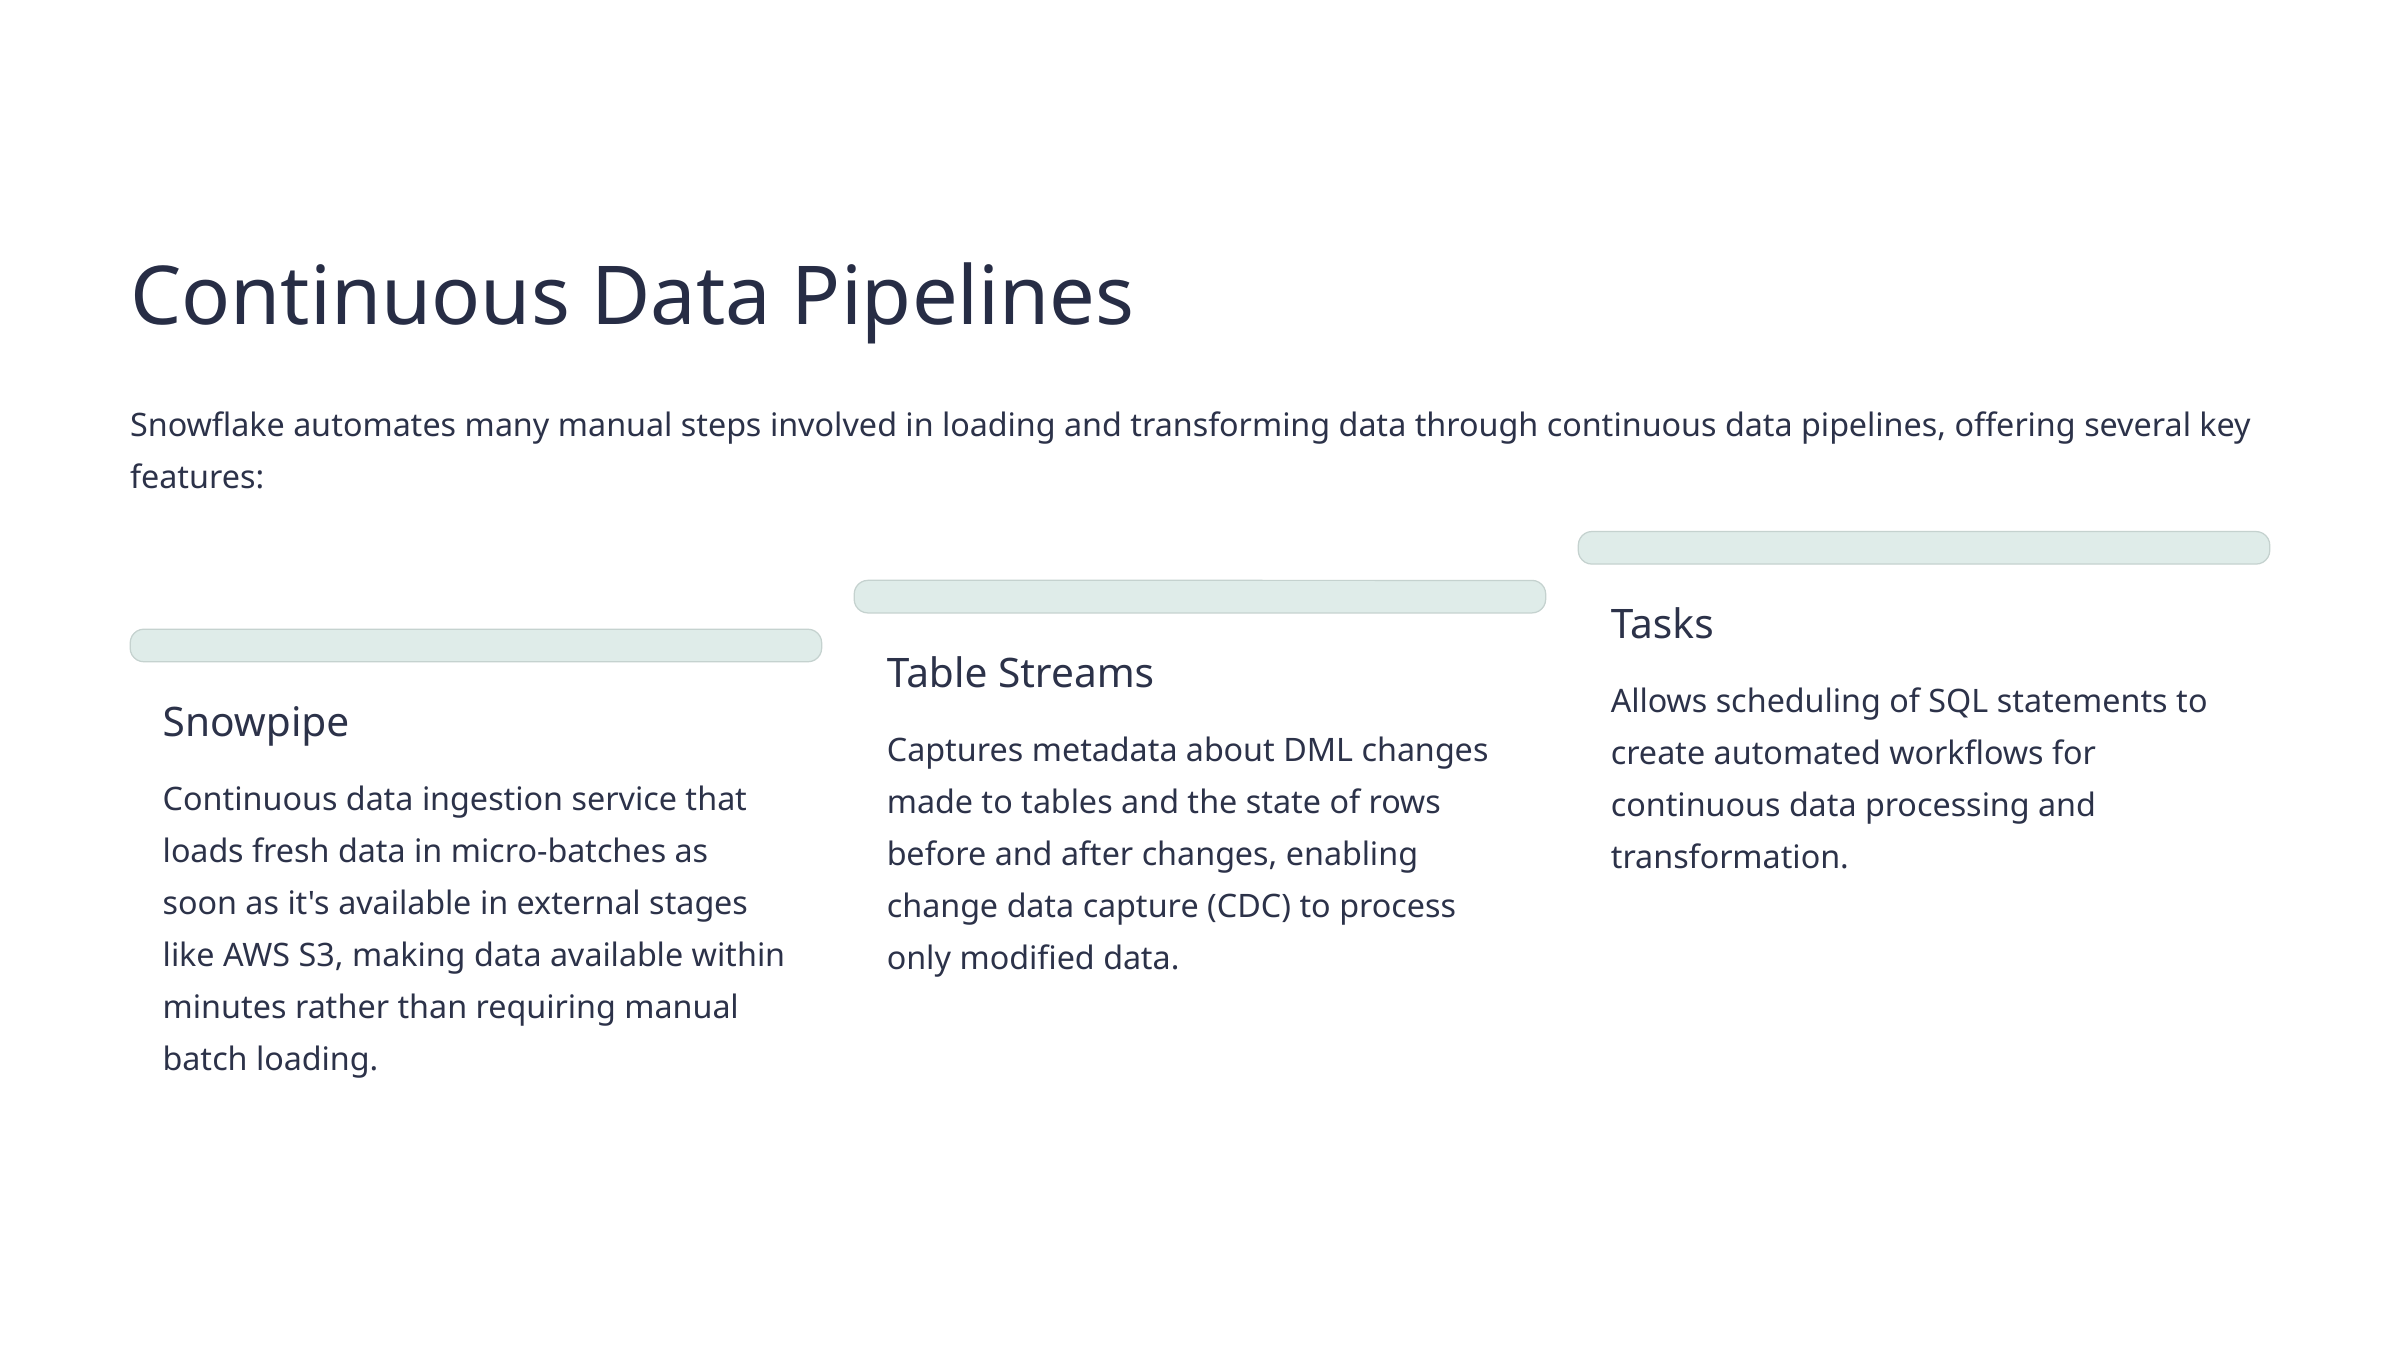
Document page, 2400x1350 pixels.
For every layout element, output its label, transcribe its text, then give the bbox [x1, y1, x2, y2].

text_box Continuous data ingestion service that loads fresh data in micro-batches as soon as it's available in external stages like AWS S3, making data available within minutes rather than requiring manual batch loading. [162, 764, 790, 1078]
text_box Captures metadata about DML changes made to tables and the state of rows before and after changes, enabling change data capture (CDC) to process only modified data. [886, 715, 1514, 977]
text_box Allows scheduling of SQL statements to create automated workflows for continuous data processing and transformation. [1610, 666, 2238, 876]
text_box [130, 629, 822, 662]
text_box Snowflake automates many manual steps involved in loading and transforming data through continuous data pipelines, offering several key features: [130, 390, 2270, 495]
text_box Table Streams [886, 645, 1294, 697]
text_box Tasks [1610, 596, 2018, 648]
text_box Continuous Data Pipelines [130, 240, 1077, 342]
text_box [1578, 531, 2270, 565]
text_box [854, 580, 1546, 613]
text_box Snowpipe [162, 694, 570, 746]
